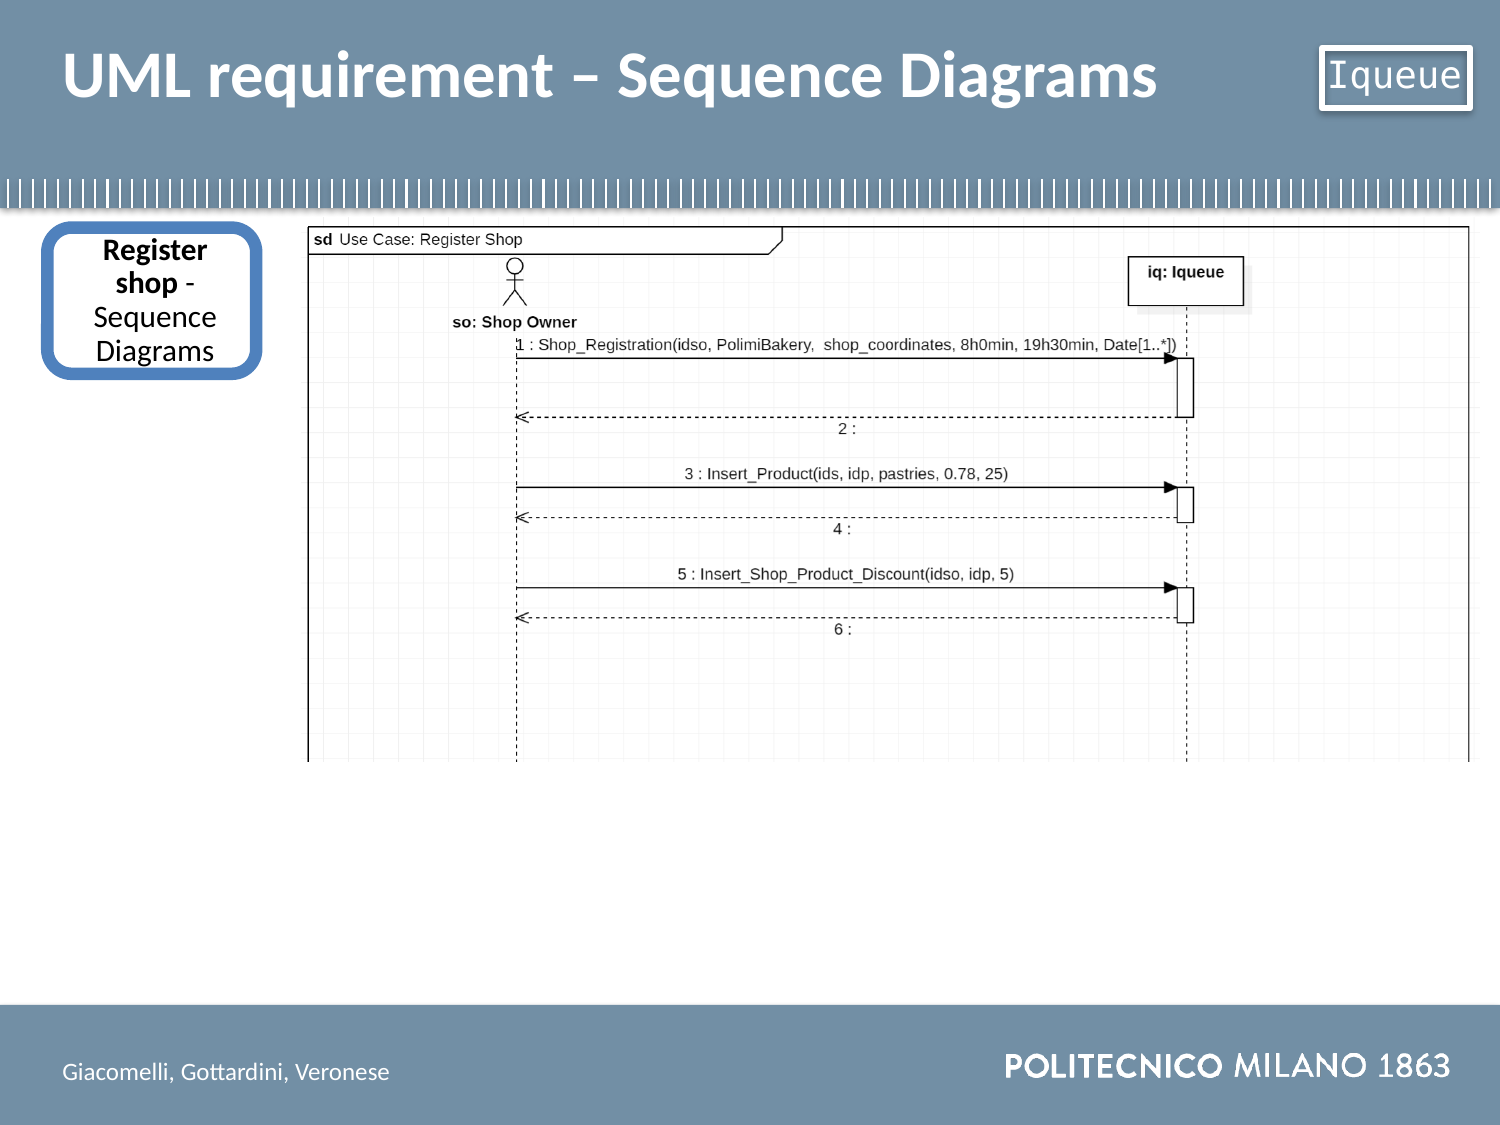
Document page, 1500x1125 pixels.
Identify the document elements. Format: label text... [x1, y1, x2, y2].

picture [999, 1041, 1456, 1089]
text_box 𝙸𝚚𝚞𝚎𝚞𝚎 [1312, 43, 1480, 104]
title UML requirement – Sequence Diagrams [47, 22, 1455, 161]
picture [301, 217, 1481, 762]
text_box [1321, 47, 1471, 109]
text_box [72, 47, 1480, 186]
text_box Giacomelli, Gottardini, Veronese [47, 1047, 632, 1093]
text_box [0, 168, 332, 472]
